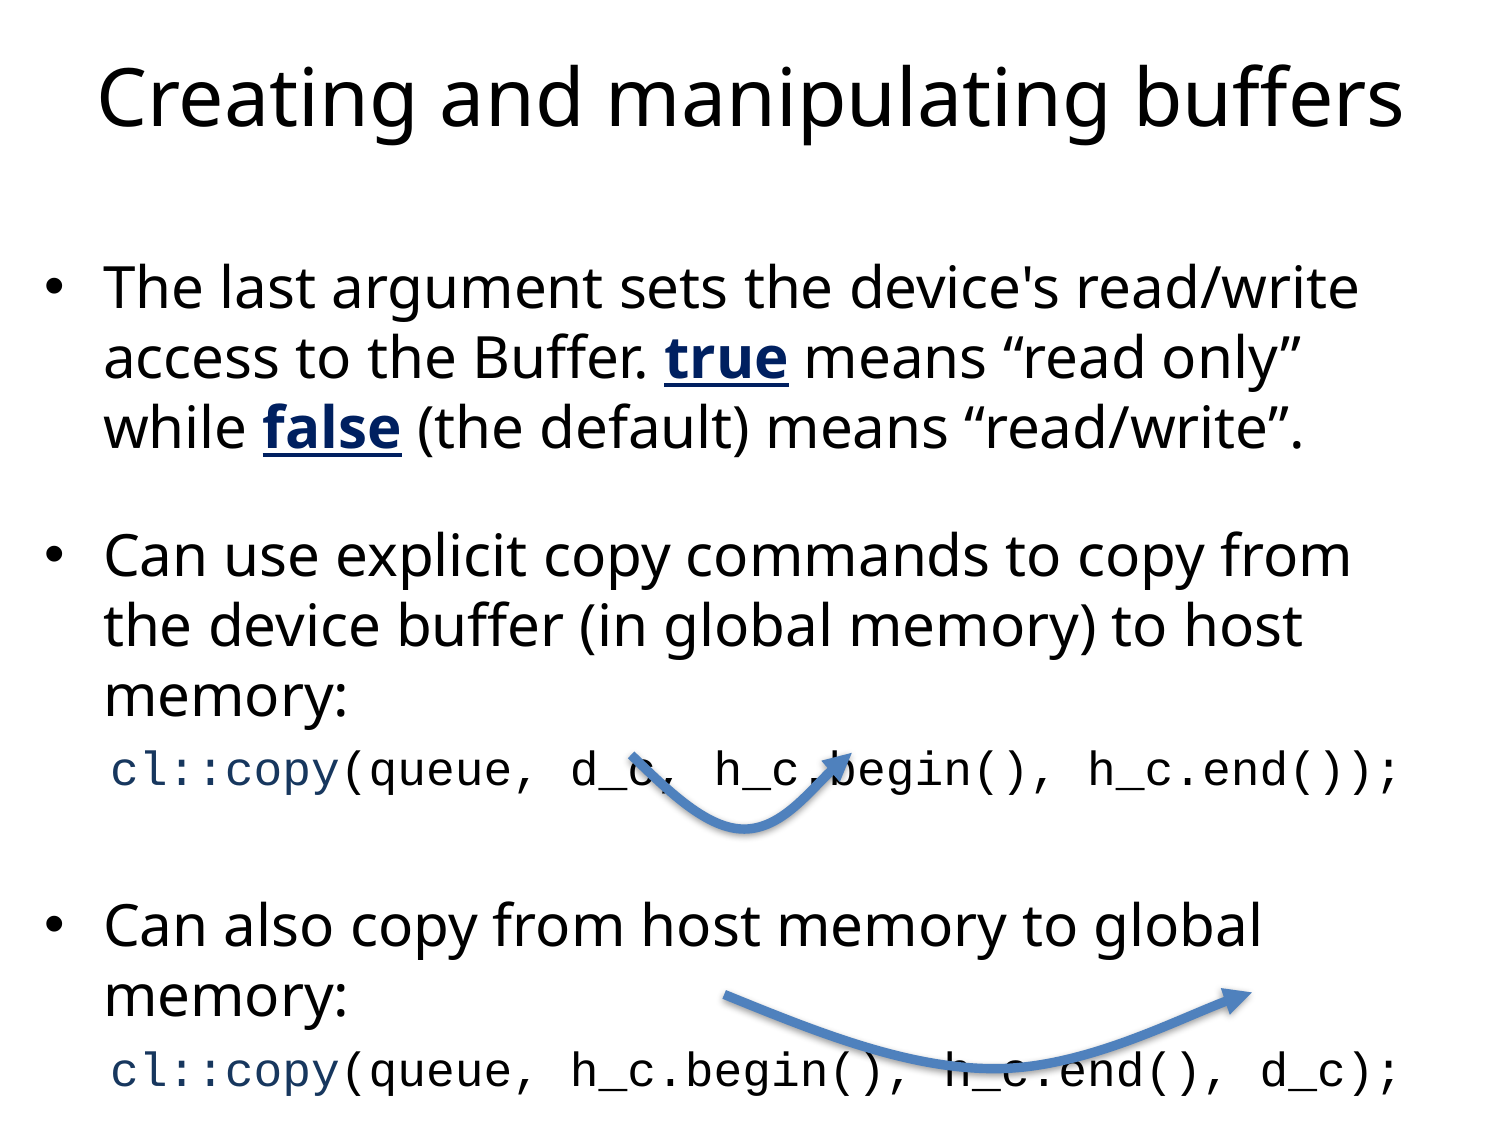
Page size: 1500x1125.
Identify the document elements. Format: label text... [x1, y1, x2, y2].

text_box [629, 752, 852, 832]
list The last argument sets the device's read/write access to the Buffer. true means “read only” while false (the default) means “read/write”. Can use explicit copy commands to copy from the device buffer (in global memory) to host memory: cl::copy(queue, d_c, h_c.begin(), h_c.end()); Can also copy from host memory to global memory: cl::copy(queue, h_c.begin(), h_c.end(), d_c); [29, 160, 1471, 999]
text_box [723, 990, 1252, 1071]
title Creating and manipulating buffers [76, 0, 1427, 160]
